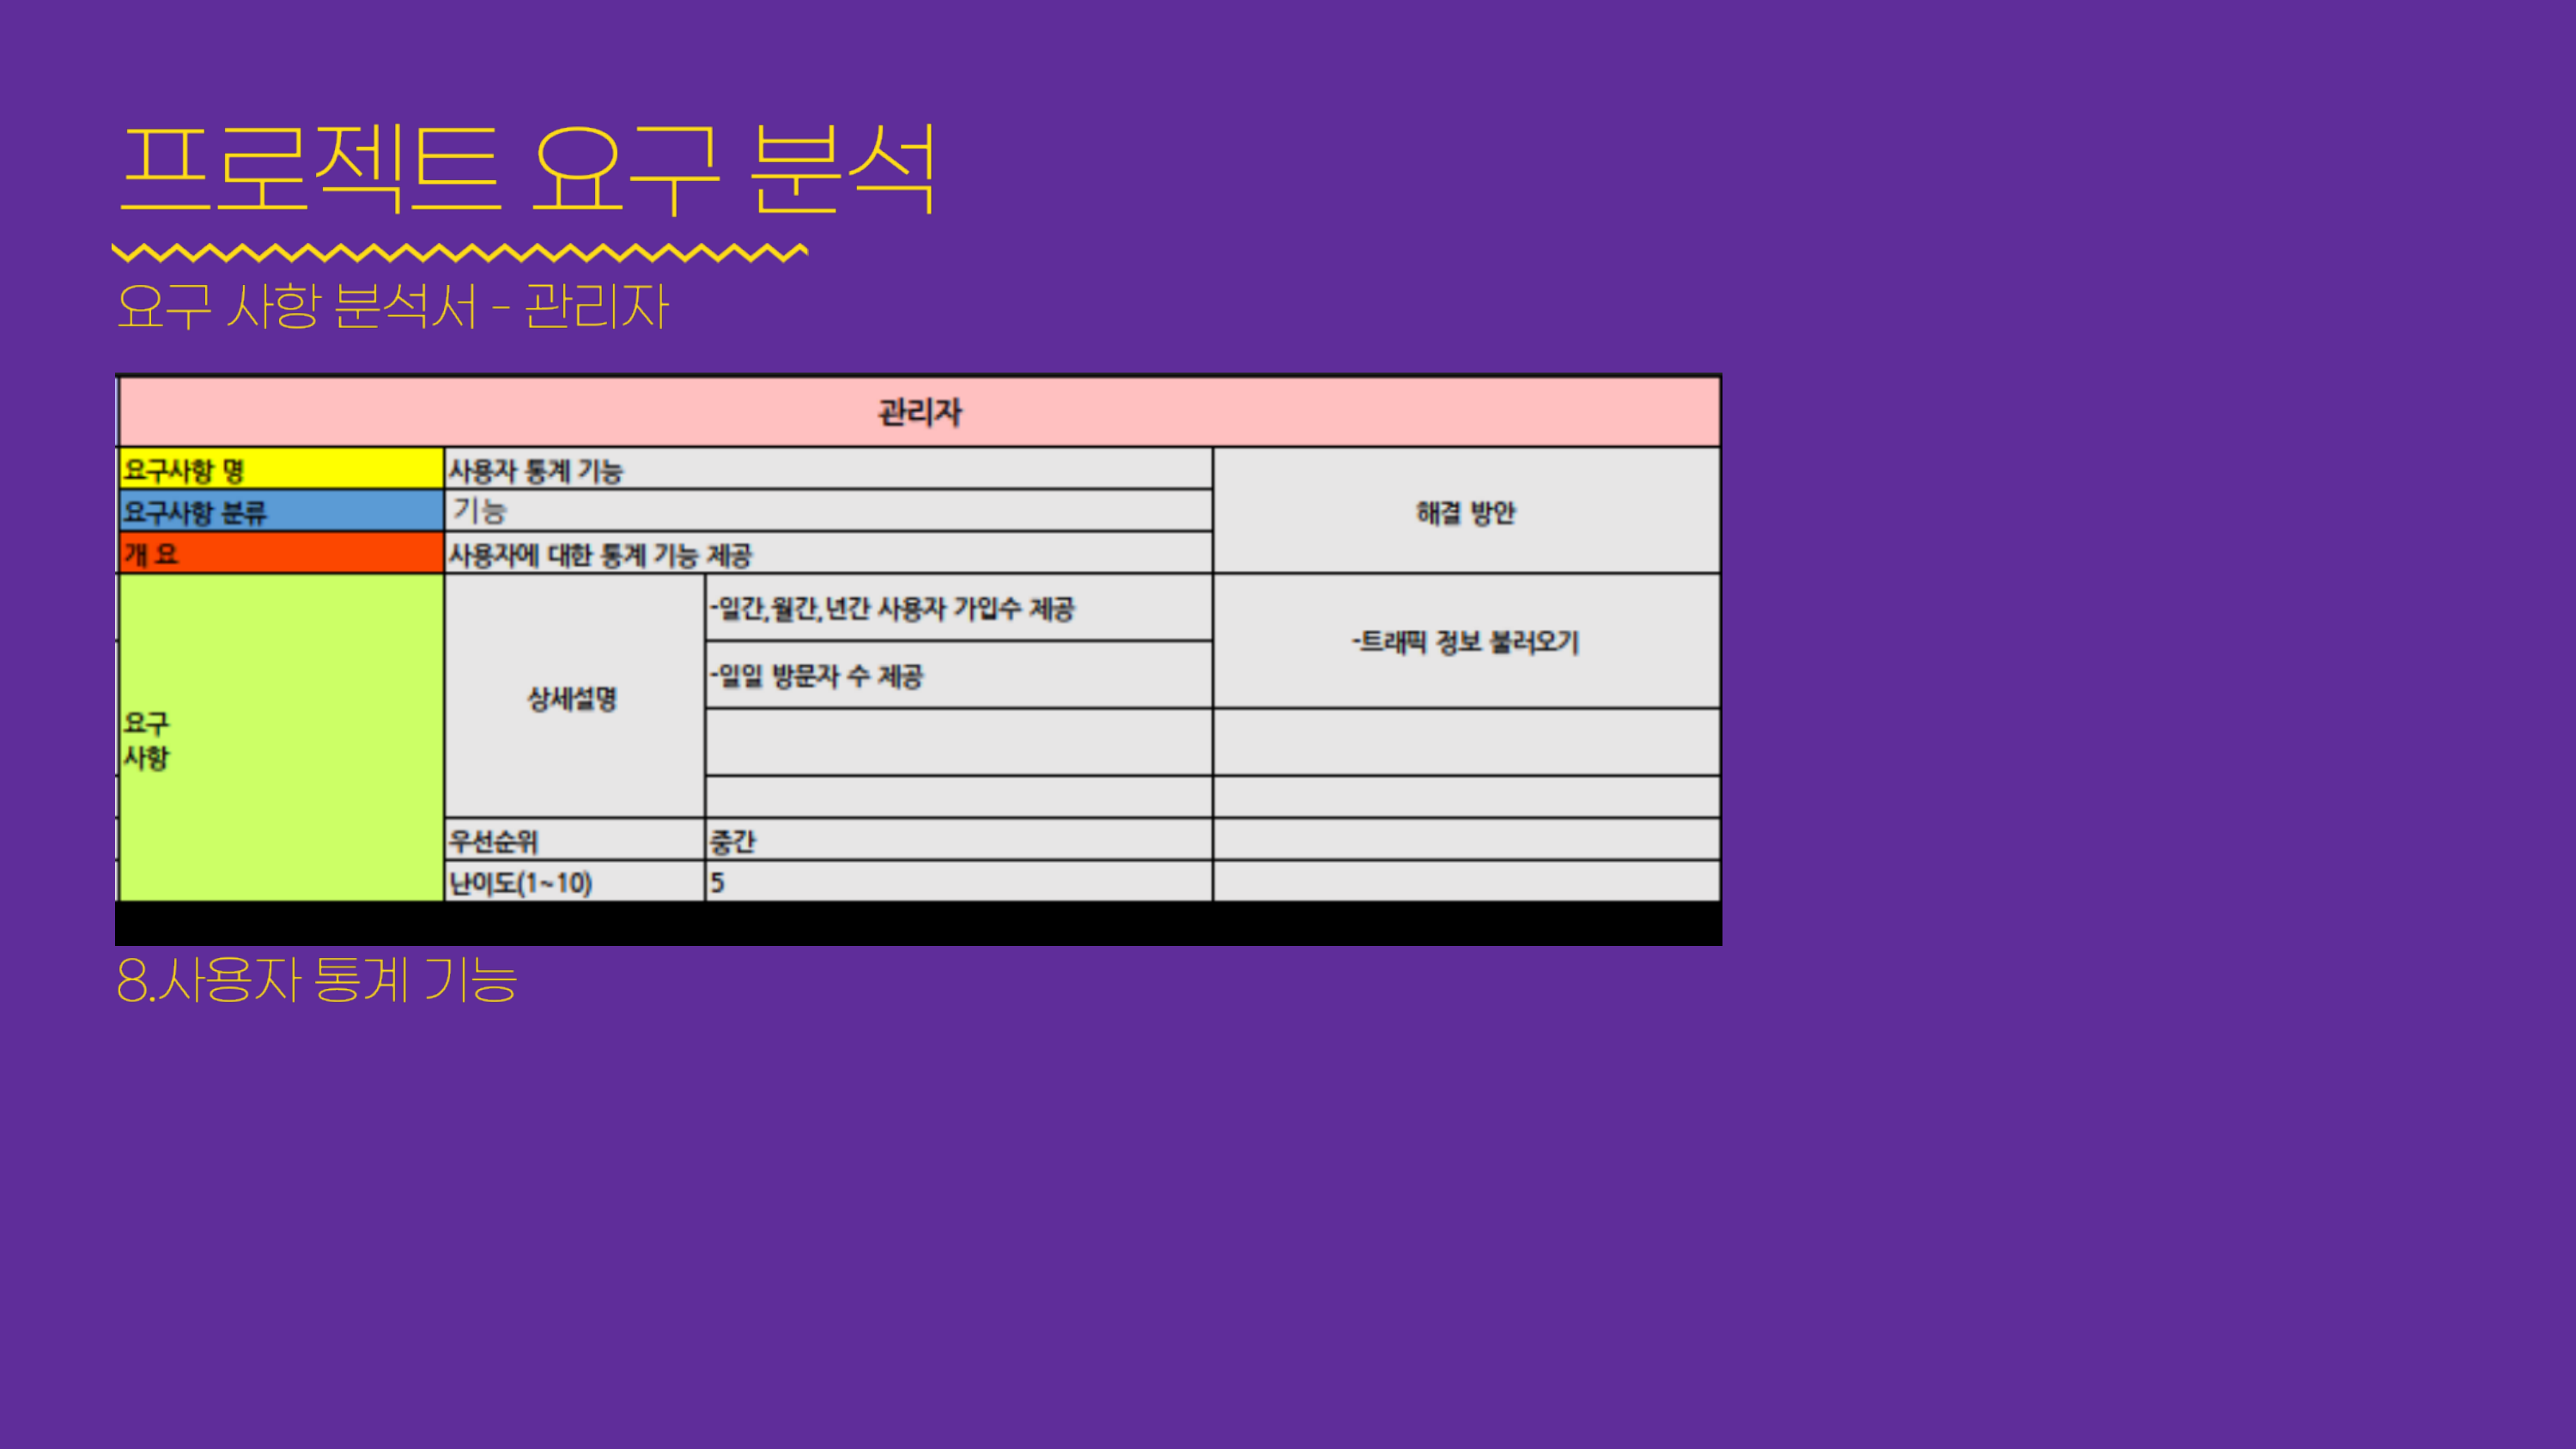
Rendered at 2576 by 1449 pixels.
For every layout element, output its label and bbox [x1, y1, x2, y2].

text_box [115, 373, 1723, 946]
picture [99, 83, 993, 371]
picture [107, 937, 545, 1042]
text_box [112, 243, 809, 264]
